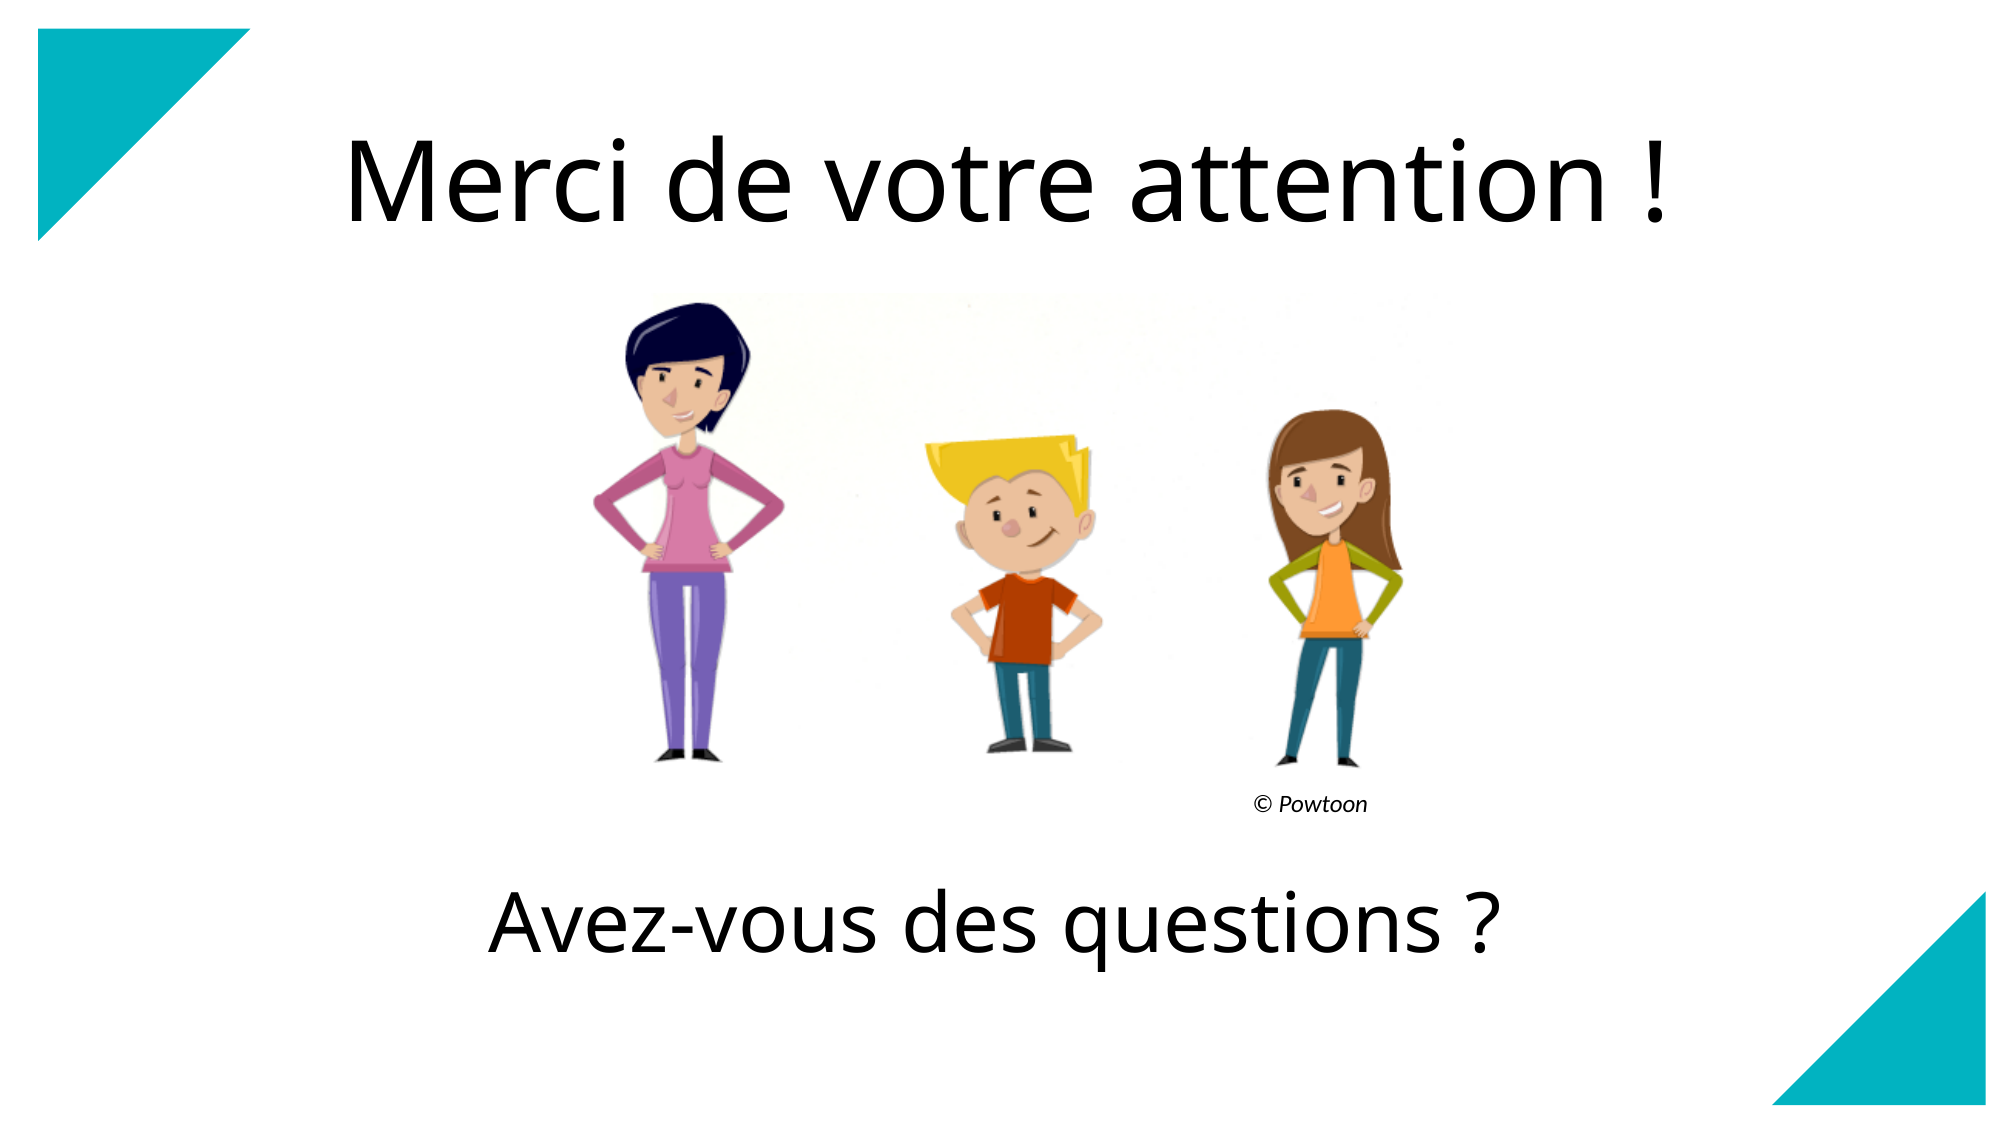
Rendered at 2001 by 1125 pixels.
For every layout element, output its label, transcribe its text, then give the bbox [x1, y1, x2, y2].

title Merci de votre attention ! [143, 76, 1869, 294]
text_box © Powtoon [1237, 780, 1853, 825]
text_box [1771, 891, 1986, 1106]
text_box Avez-vous des questions ? [301, 862, 1712, 977]
text_box [38, 28, 251, 241]
picture [558, 293, 1455, 790]
